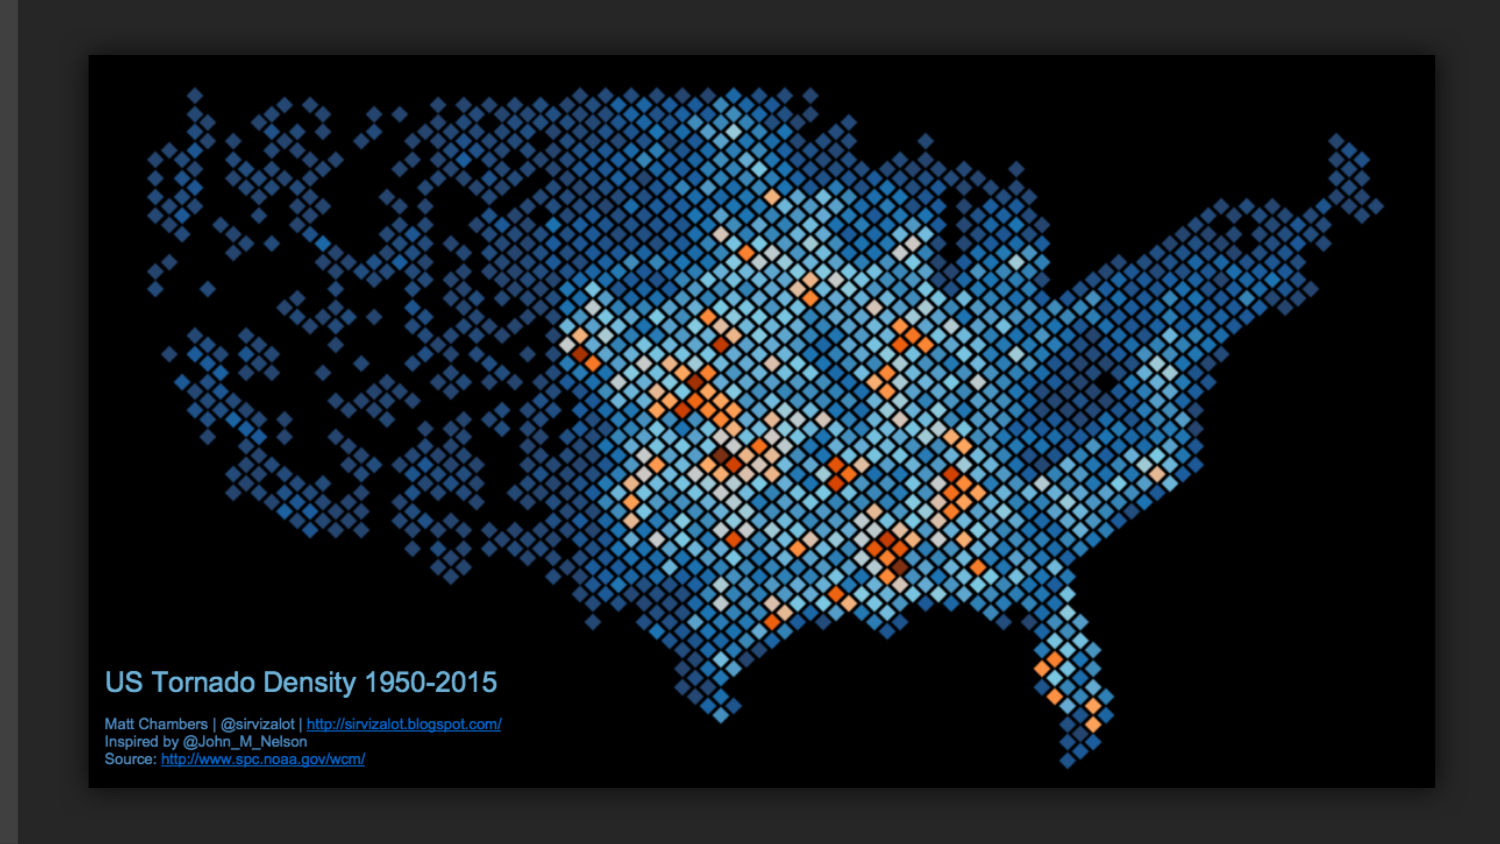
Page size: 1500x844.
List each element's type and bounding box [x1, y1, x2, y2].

picture [88, 55, 1436, 789]
